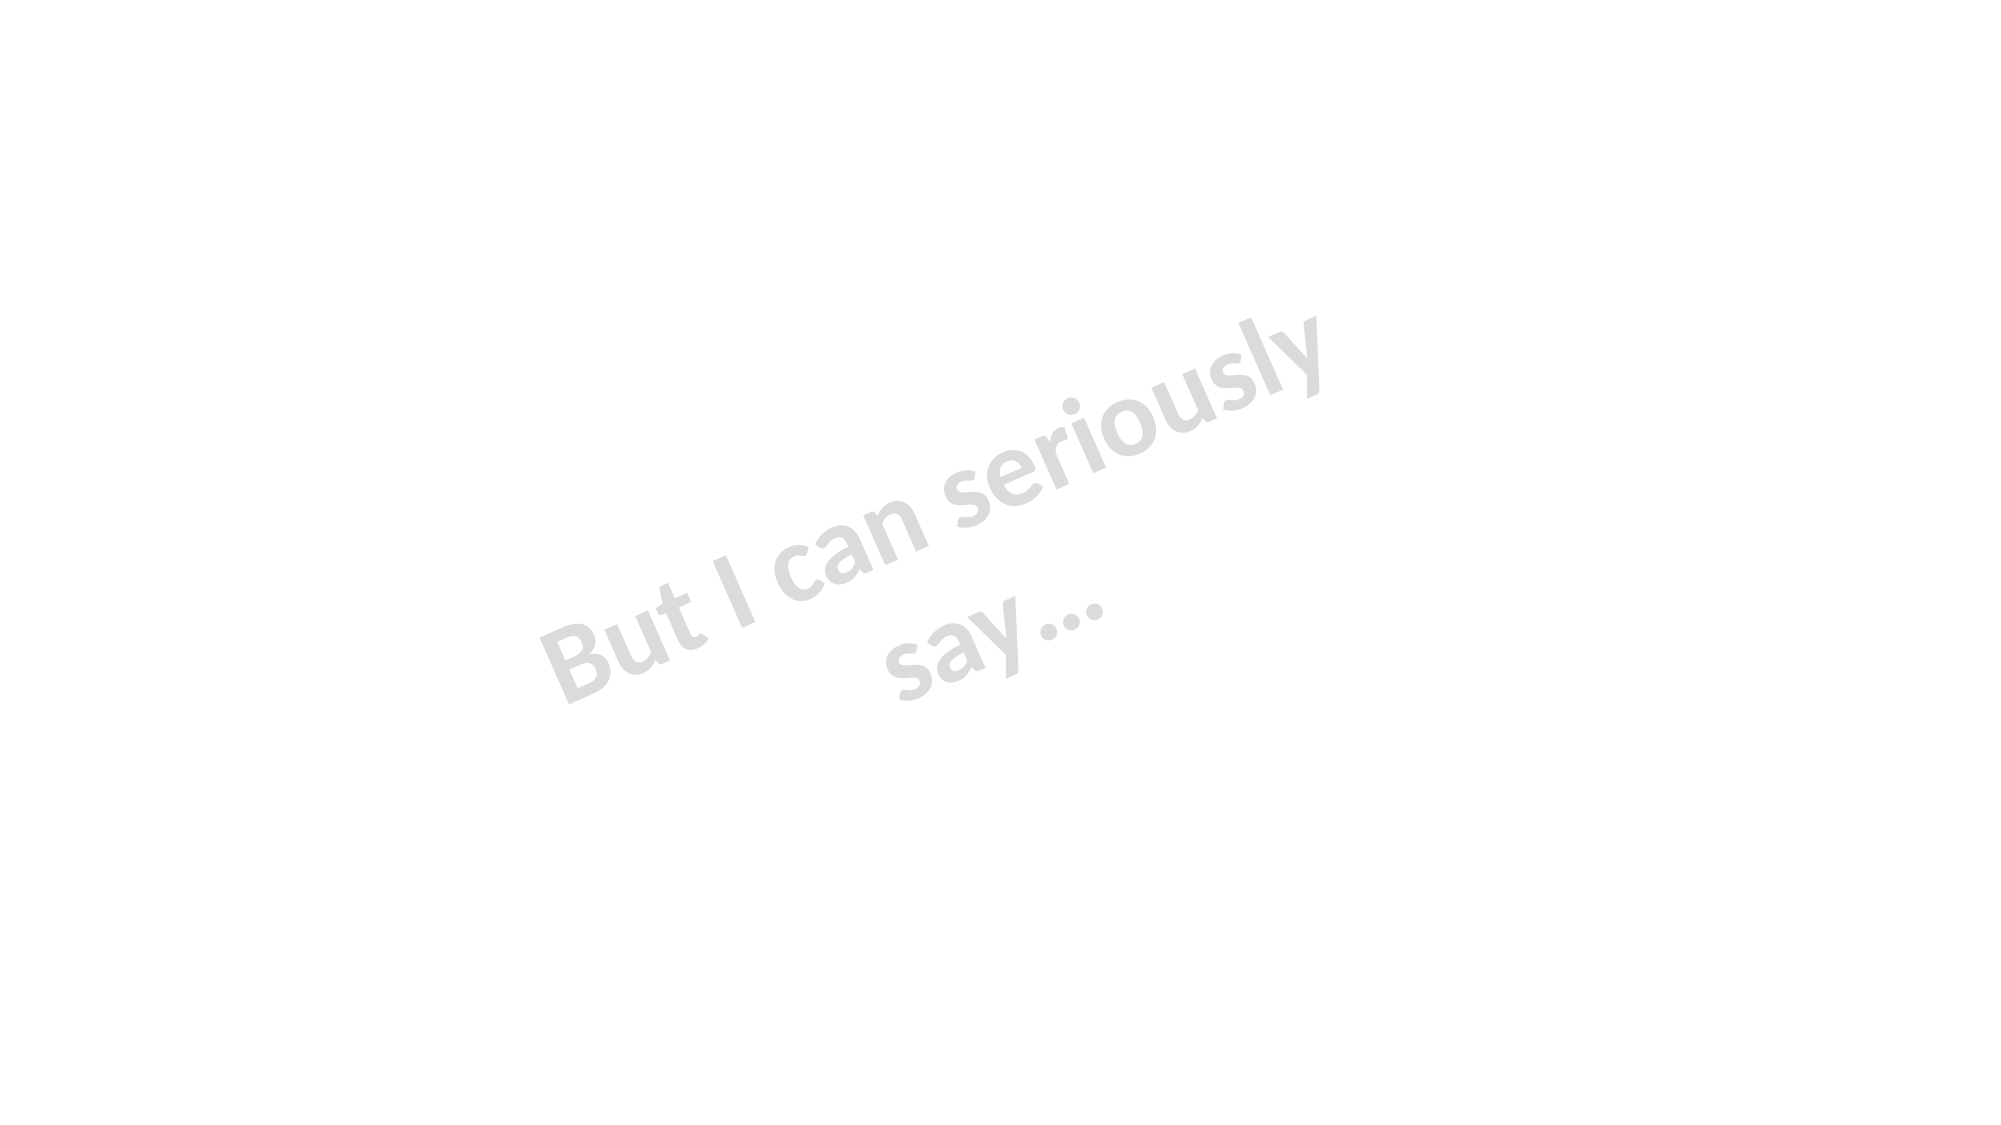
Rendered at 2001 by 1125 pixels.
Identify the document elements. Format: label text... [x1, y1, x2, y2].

text_box But I can seriously say… [427, 216, 1494, 898]
